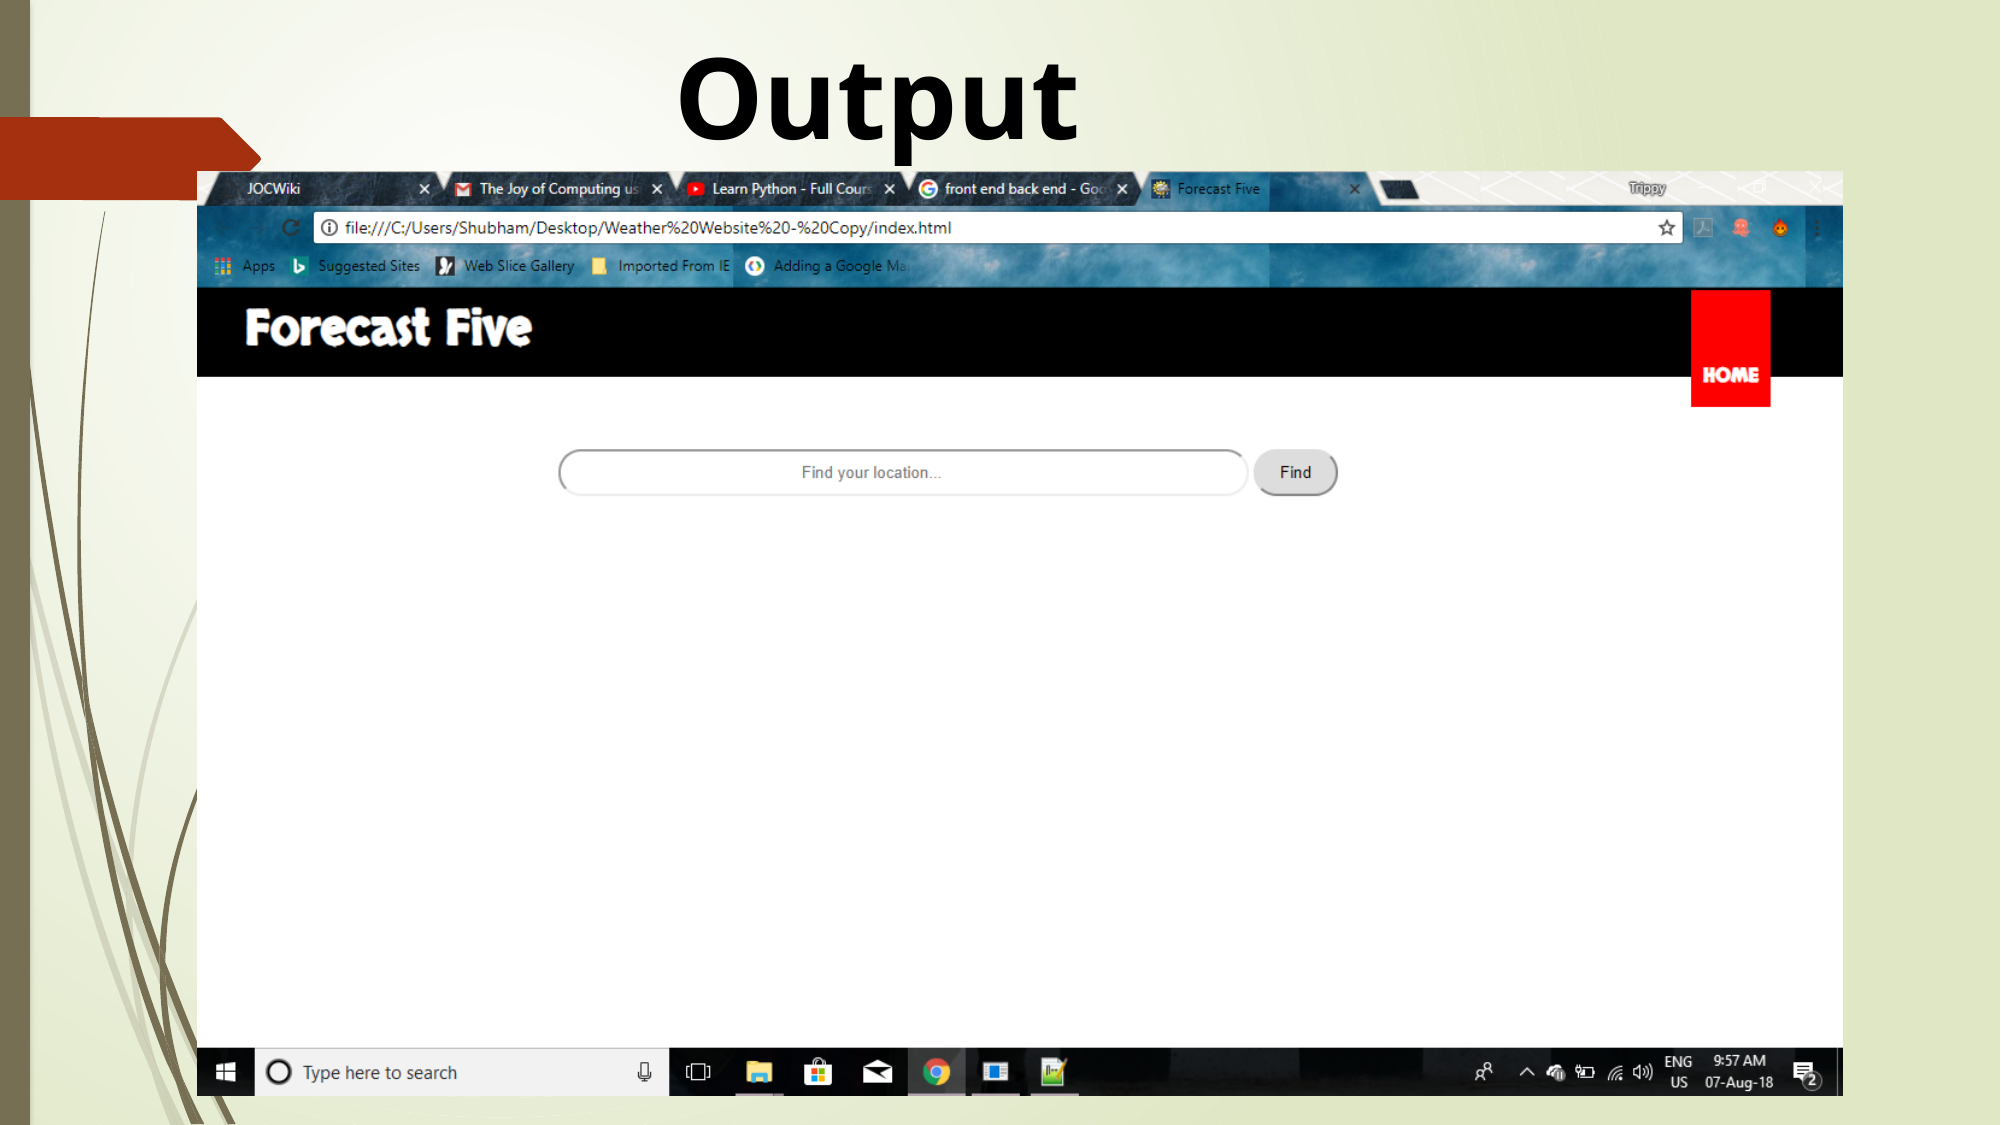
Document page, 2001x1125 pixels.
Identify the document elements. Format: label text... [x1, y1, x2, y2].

text_box Output [659, 19, 1096, 170]
picture [196, 170, 1844, 1097]
picture [196, 217, 205, 229]
